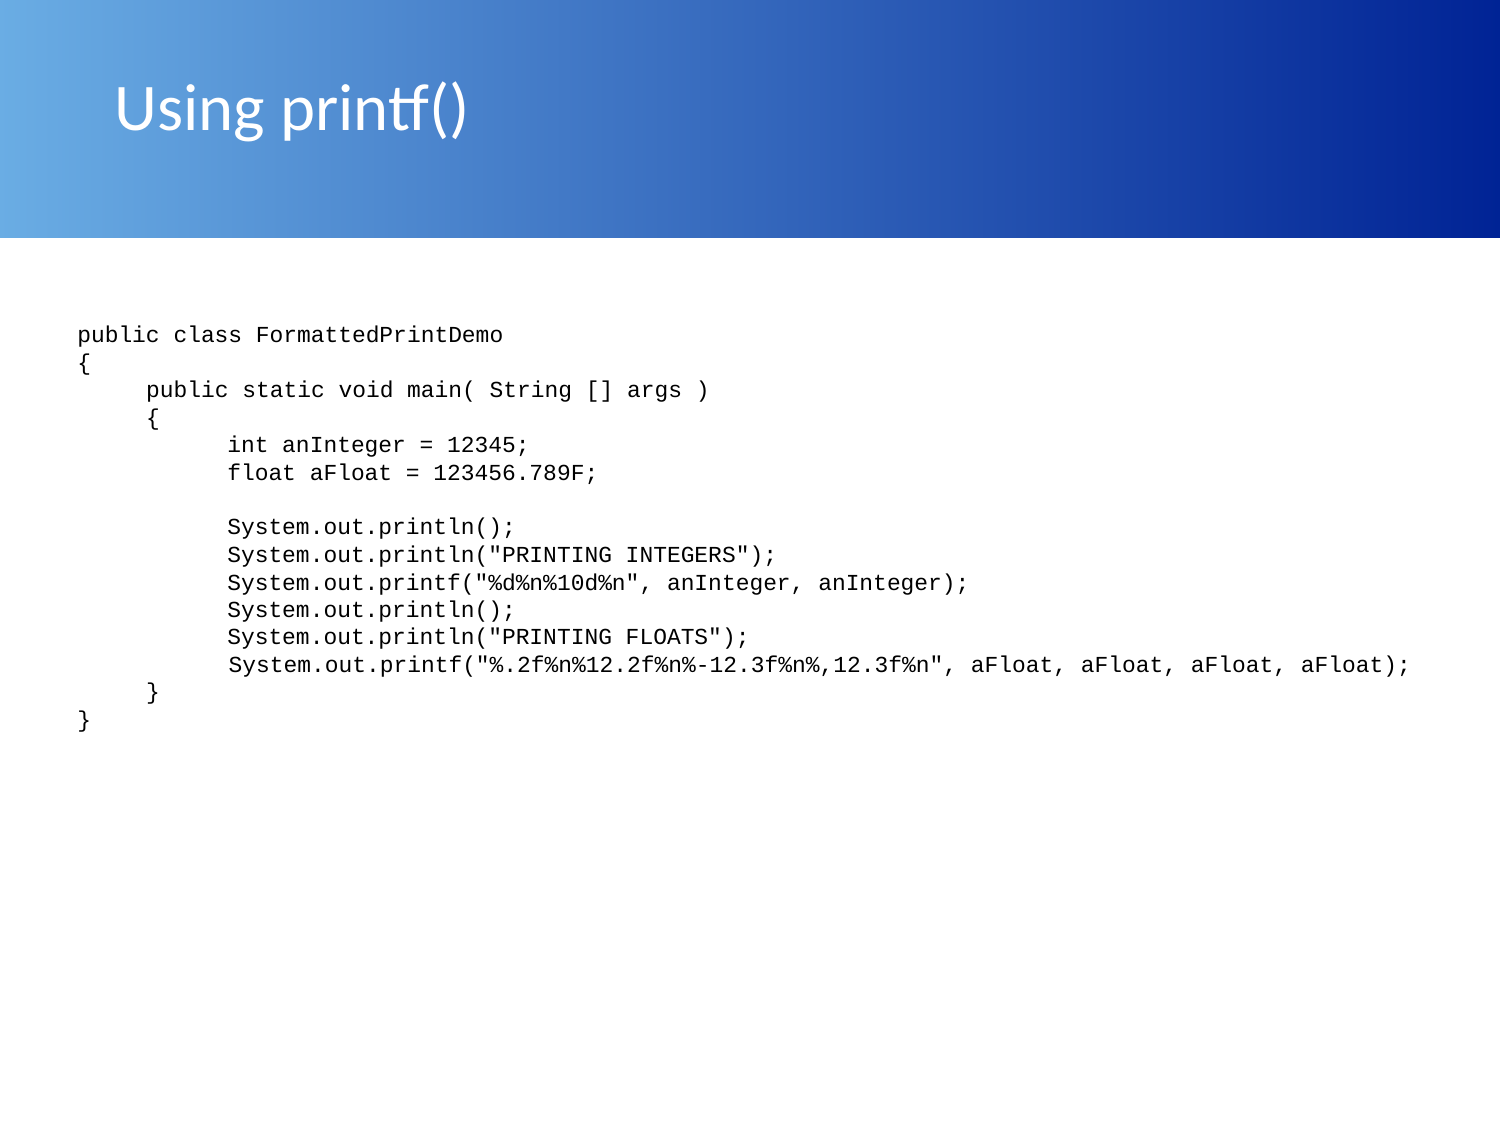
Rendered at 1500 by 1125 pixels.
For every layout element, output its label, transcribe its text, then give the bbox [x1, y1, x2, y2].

title Using printf() [99, 57, 1450, 150]
text_box public class FormattedPrintDemo { public static void main( String [] args ) { int anInteger = 12345; float aFloat = 123456.789F; System.out.println(); System.out.println("PRINTING INTEGERS"); System.out.printf("%d%n%10d%n", anInteger, anInteger); System.out.println(); System.out.println("PRINTING FLOATS"); System.out.printf("%.2f%n%12.2f%n%-12.3f%n%,12.3f%n", aFloat, aFloat, aFloat, aFloat); } } [62, 312, 1457, 740]
